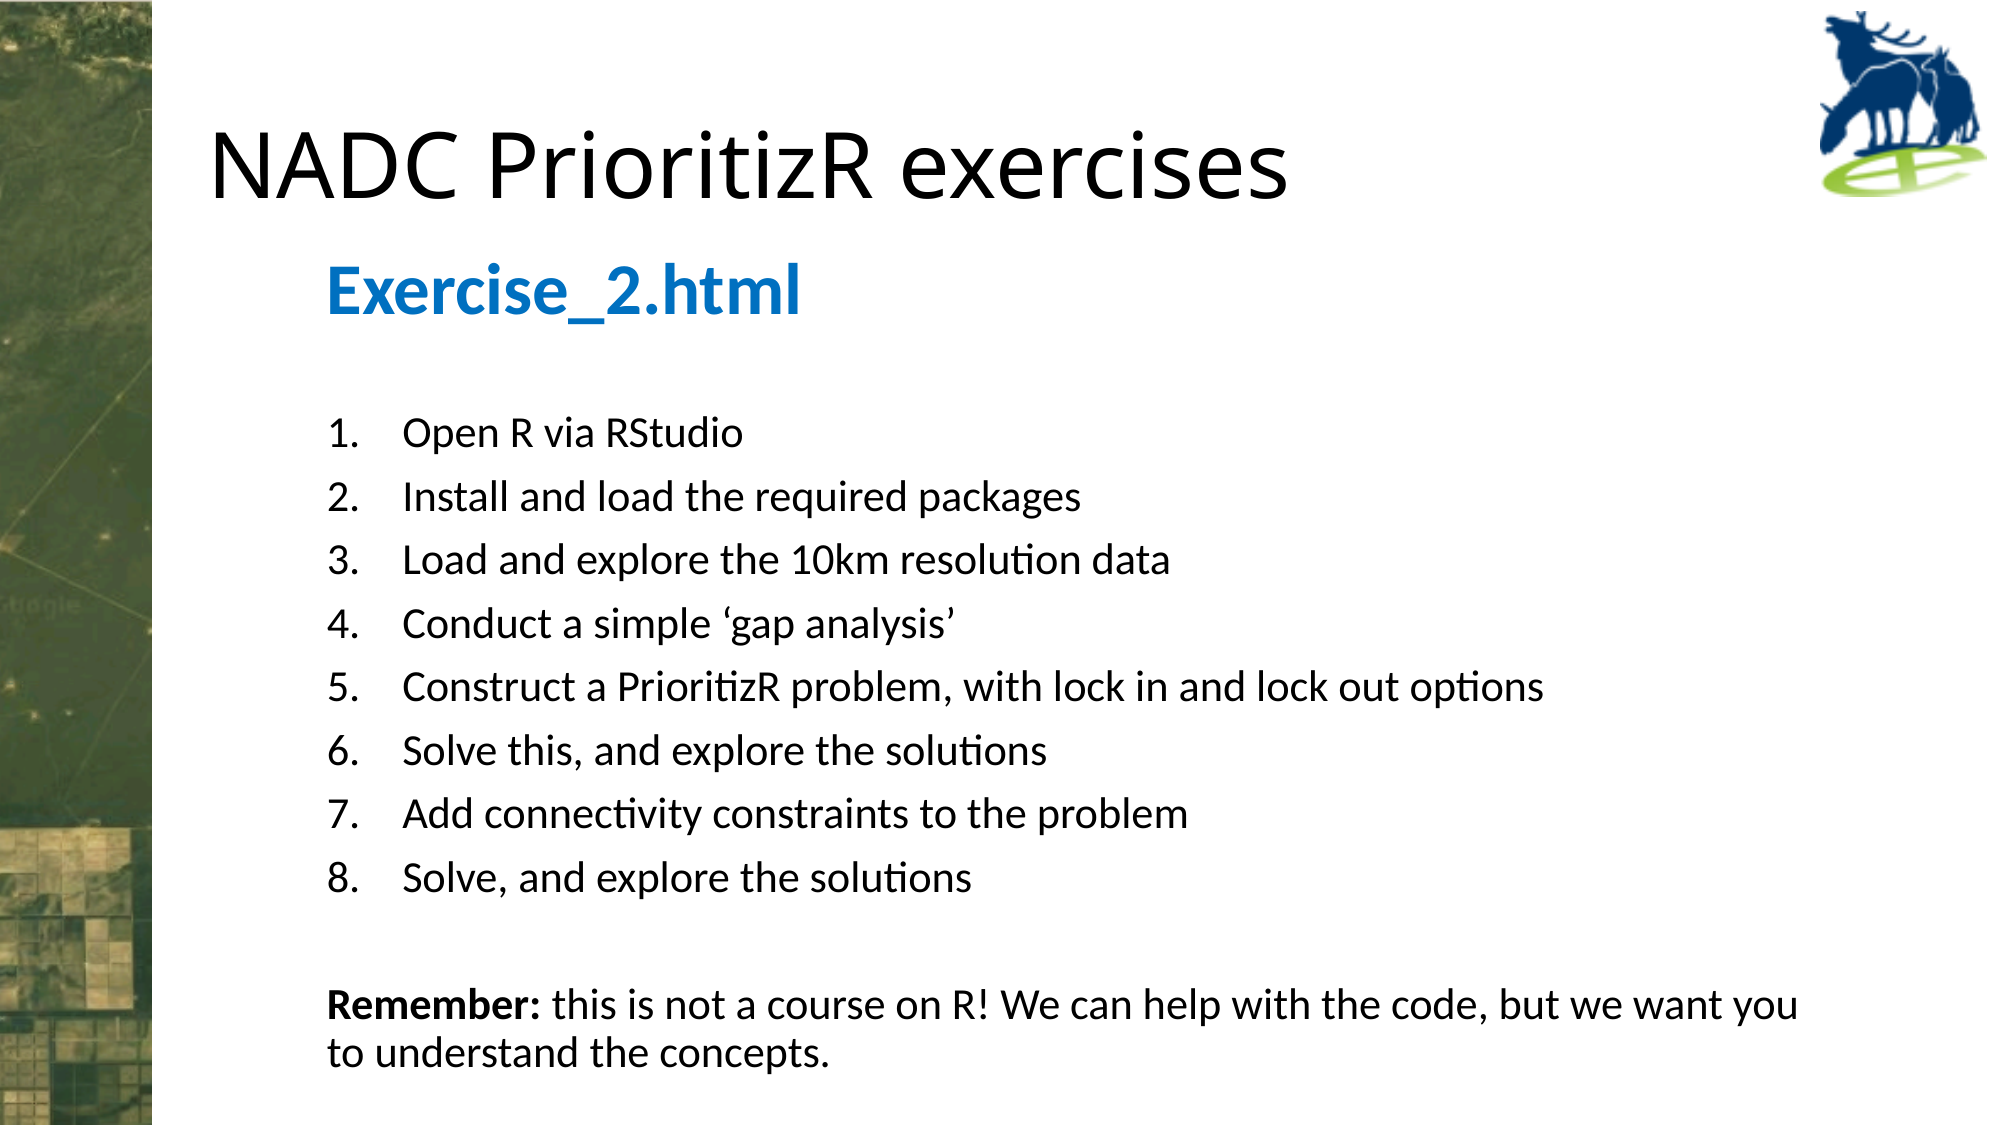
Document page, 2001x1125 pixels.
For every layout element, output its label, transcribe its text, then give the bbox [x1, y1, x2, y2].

picture [0, 0, 152, 1125]
picture [1820, 11, 1987, 197]
title NADC PrioritizR exercises [192, 59, 1863, 278]
list Exercise_2.html Open R via RStudio Install and load the required packages Load and explore the 10km resolution data Conduct a simple ‘gap analysis’ Construct a PrioritizR problem, with lock in and lock out options Solve this, and explore the solutions Add connectivity constraints to the problem Solve, and explore the solutions Remember: this is not a course on R! We can help with the code, but we want you to understand the concepts. [311, 244, 1863, 1091]
